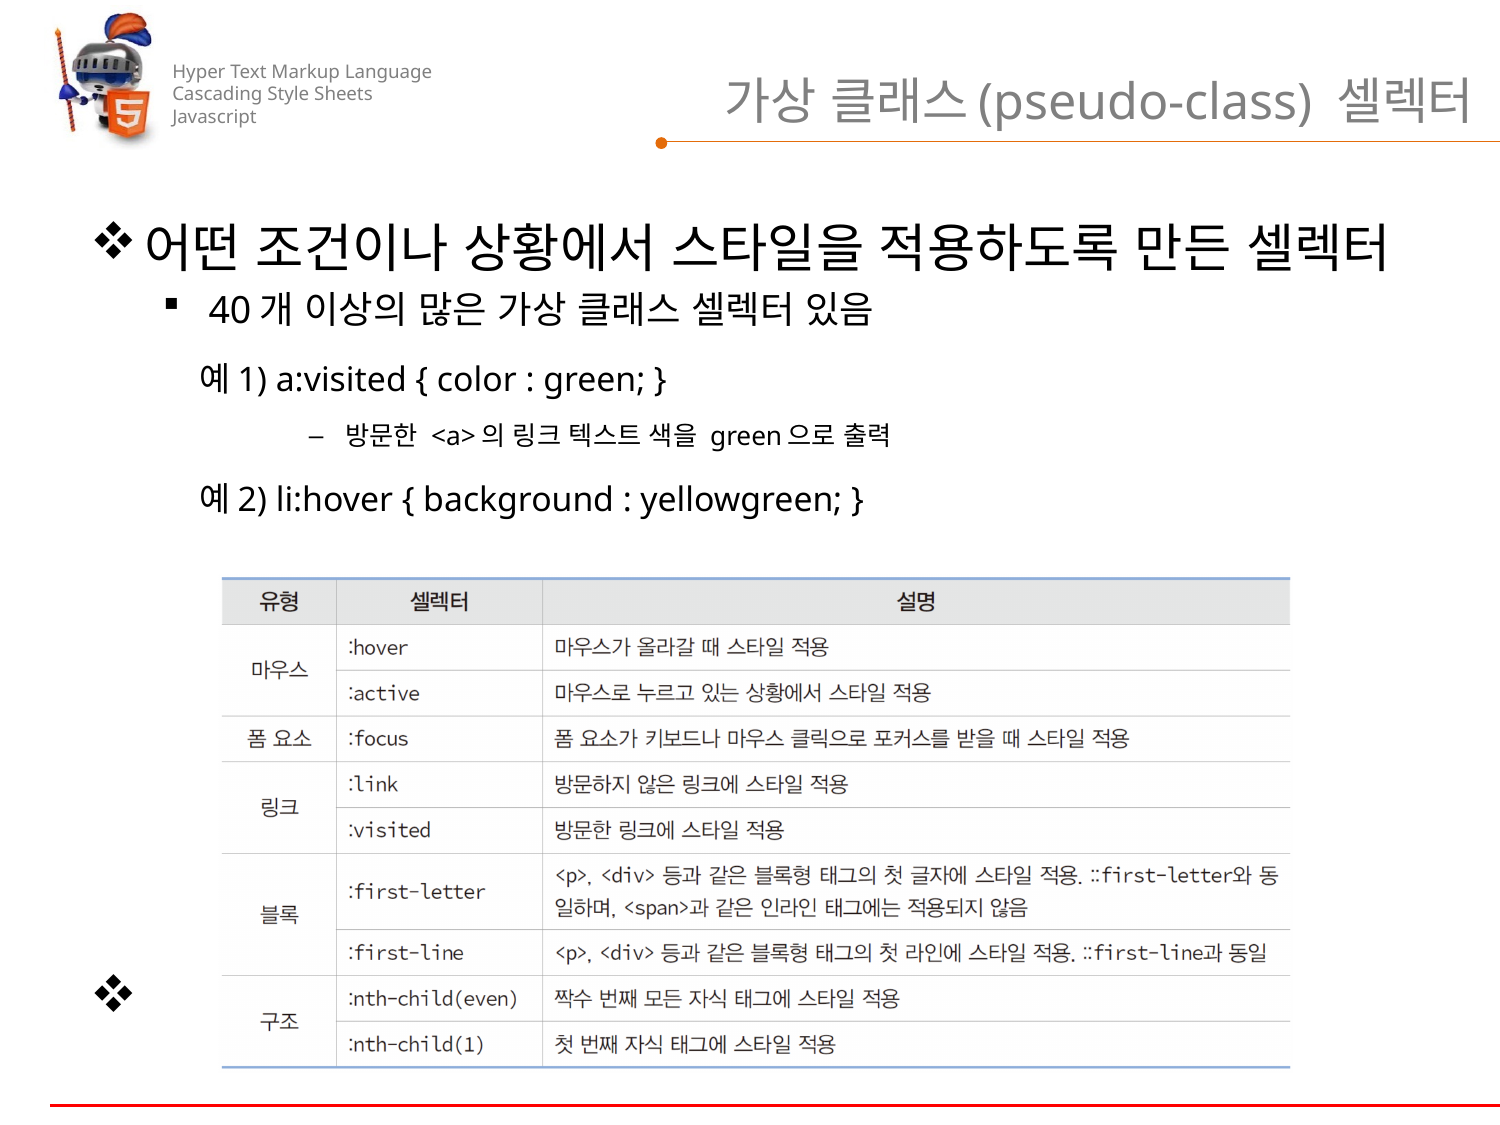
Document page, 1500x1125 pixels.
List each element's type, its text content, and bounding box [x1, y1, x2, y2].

picture [218, 574, 1293, 1074]
picture [44, 5, 171, 150]
title 가상 클래스(pseudo-class) 셀렉터 [615, 40, 1490, 160]
list 어떤 조건이나 상황에서 스타일을 적용하도록 만든 셀렉터 40개 이상의 많은 가상 클래스 셀렉터 있음 예1) a:visited { color : green; } 방문한 <a>의 링크 텍스트 색을 green으로 출력 예2) li:hover { background : yellowgreen; } [75, 208, 1425, 1043]
